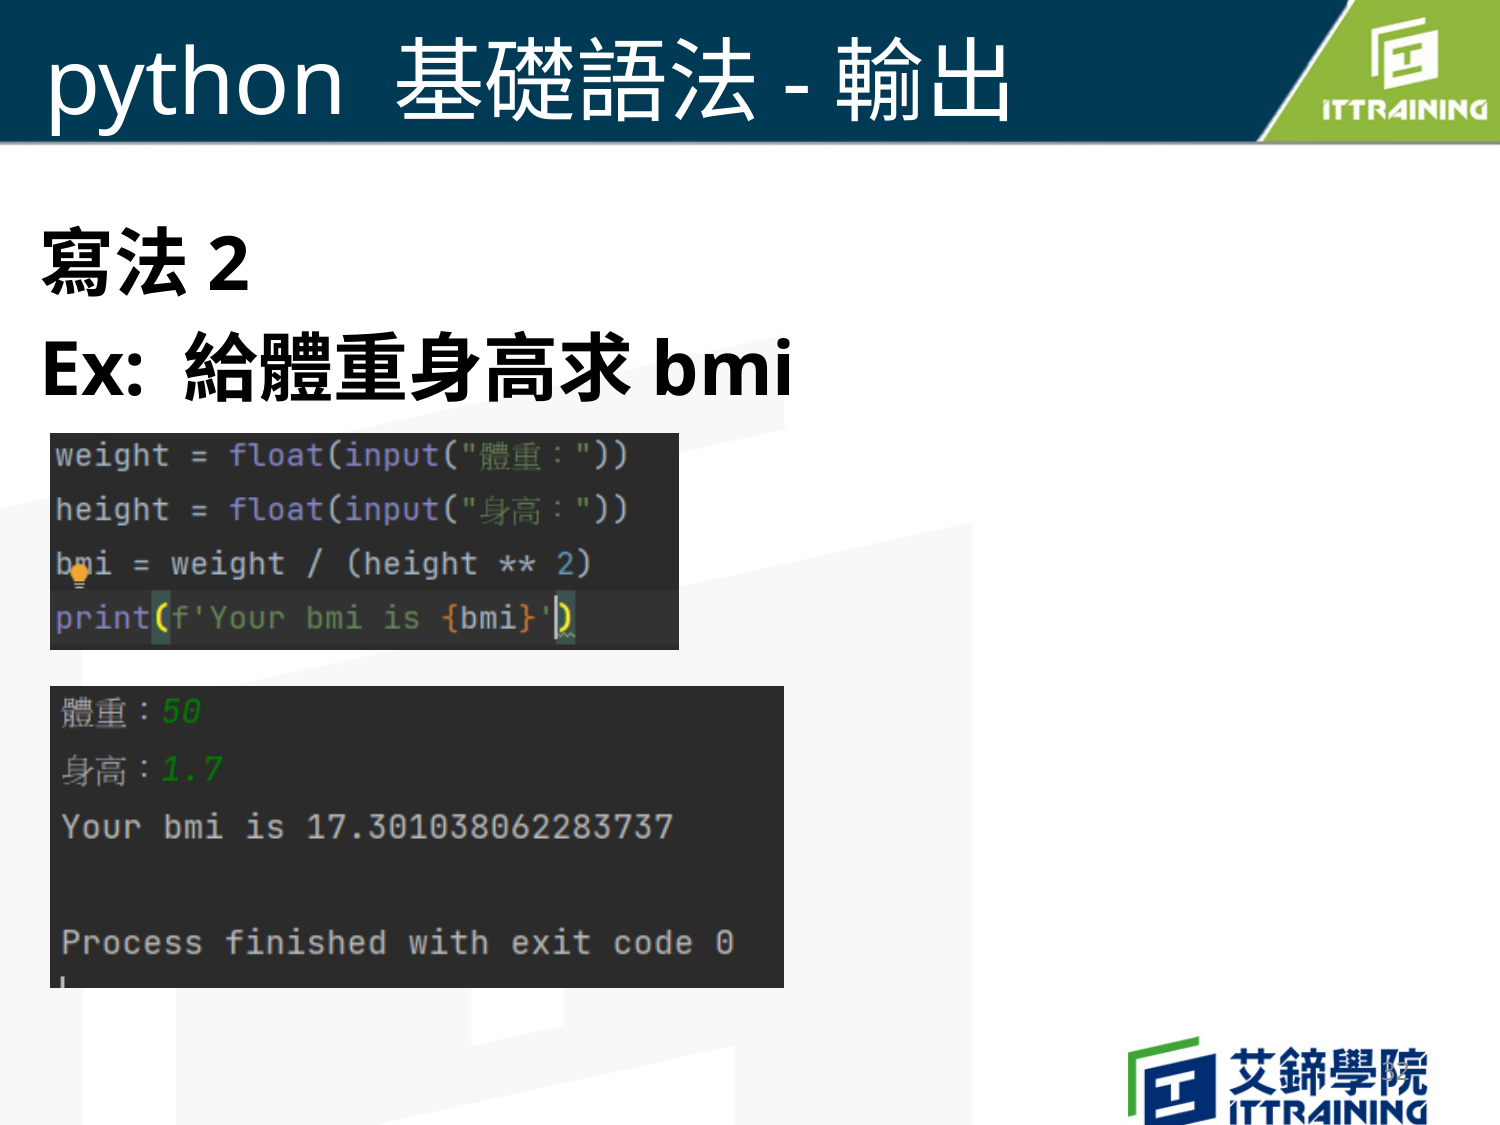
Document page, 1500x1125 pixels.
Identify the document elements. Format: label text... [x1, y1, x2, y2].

slide_number 32 [1074, 1042, 1425, 1103]
picture [0, 0, 1500, 1125]
title python 基礎語法-輸出 [29, 0, 1380, 172]
list 寫法2 Ex: 給體重身高求bmi [24, 208, 1375, 951]
